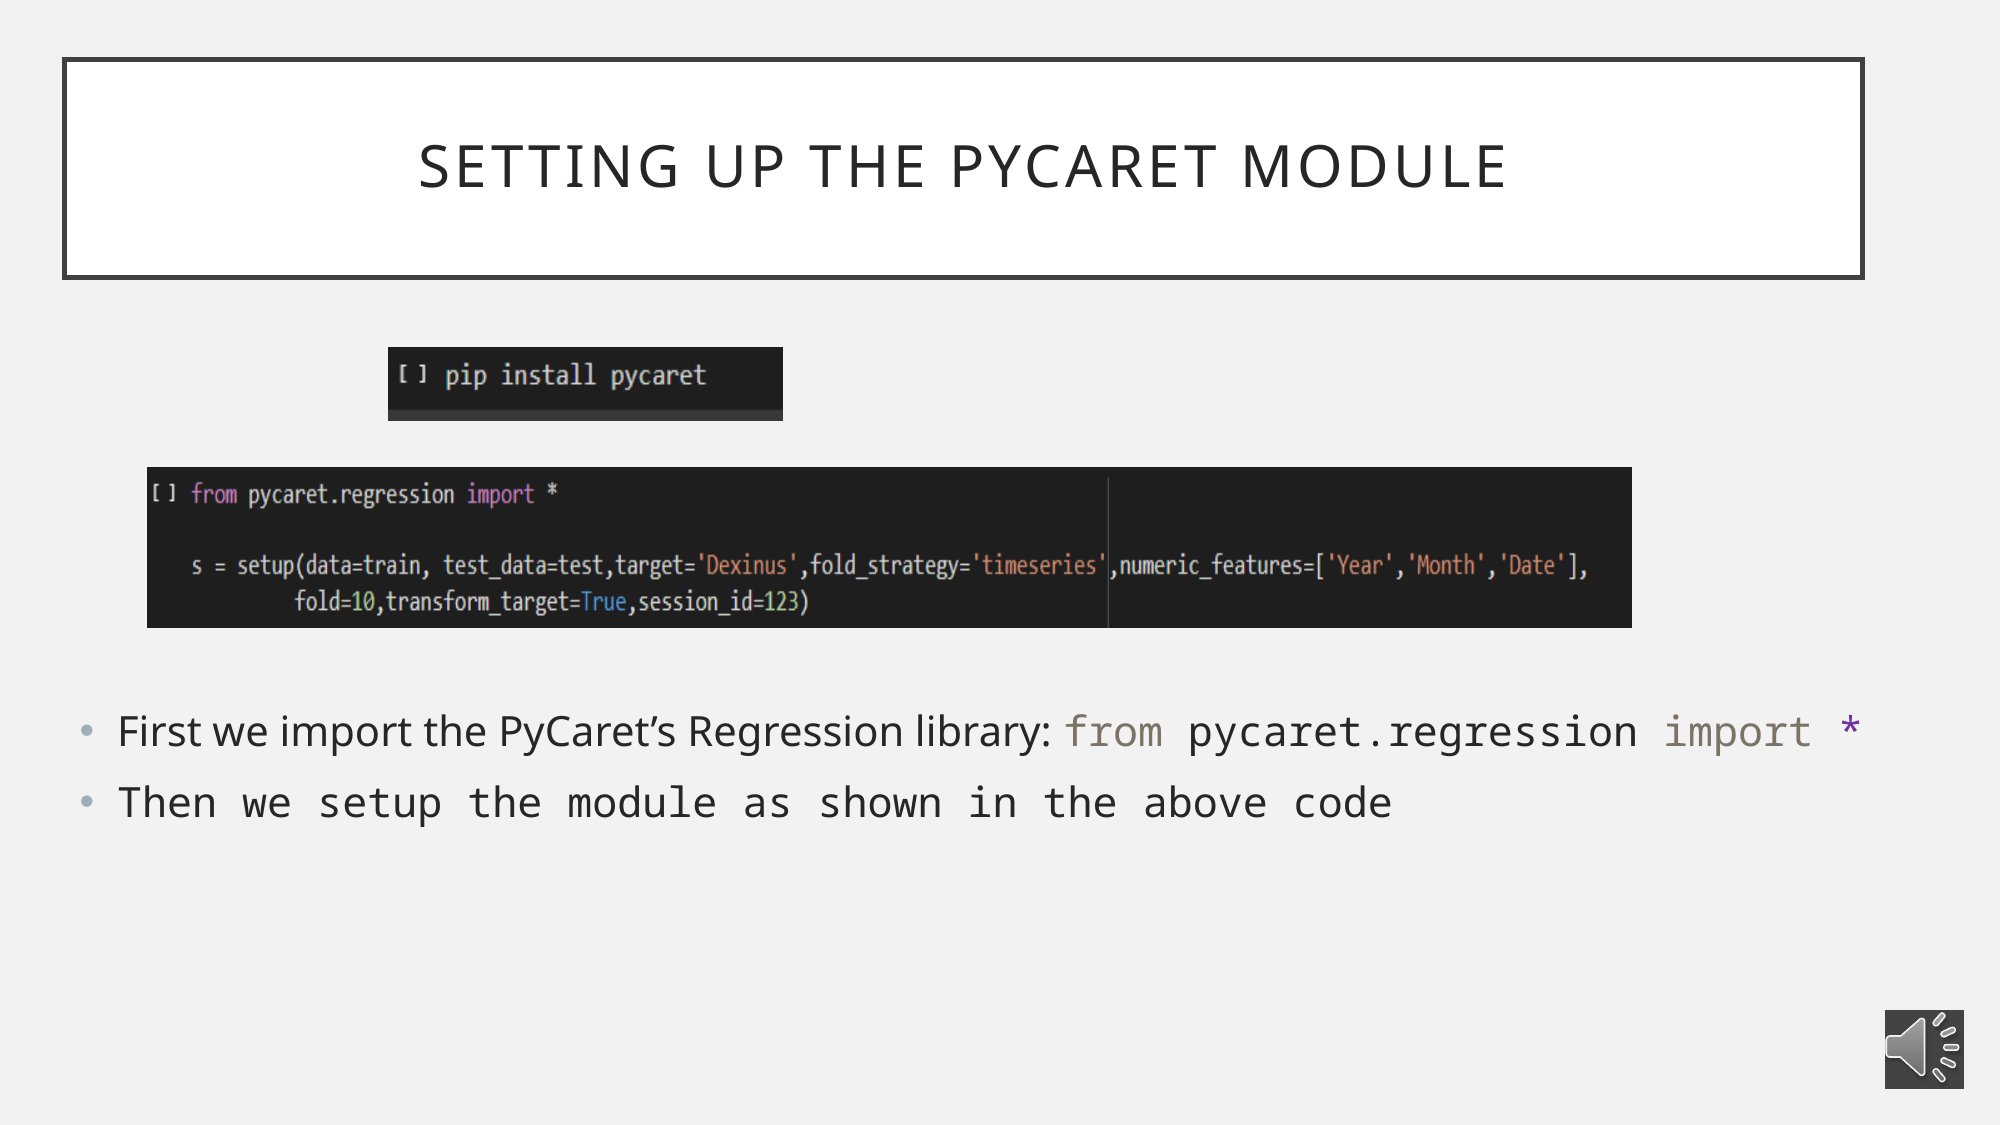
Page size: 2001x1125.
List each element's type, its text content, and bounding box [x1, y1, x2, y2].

title Setting up the PyCaret Module [62, 57, 1865, 280]
picture [1884, 1009, 1965, 1090]
picture [147, 467, 1632, 628]
list First we import the PyCaret’s Regression library: from pycaret.regression import * Then we setup the module as shown in the above code [64, 697, 1936, 1014]
picture [388, 347, 783, 421]
